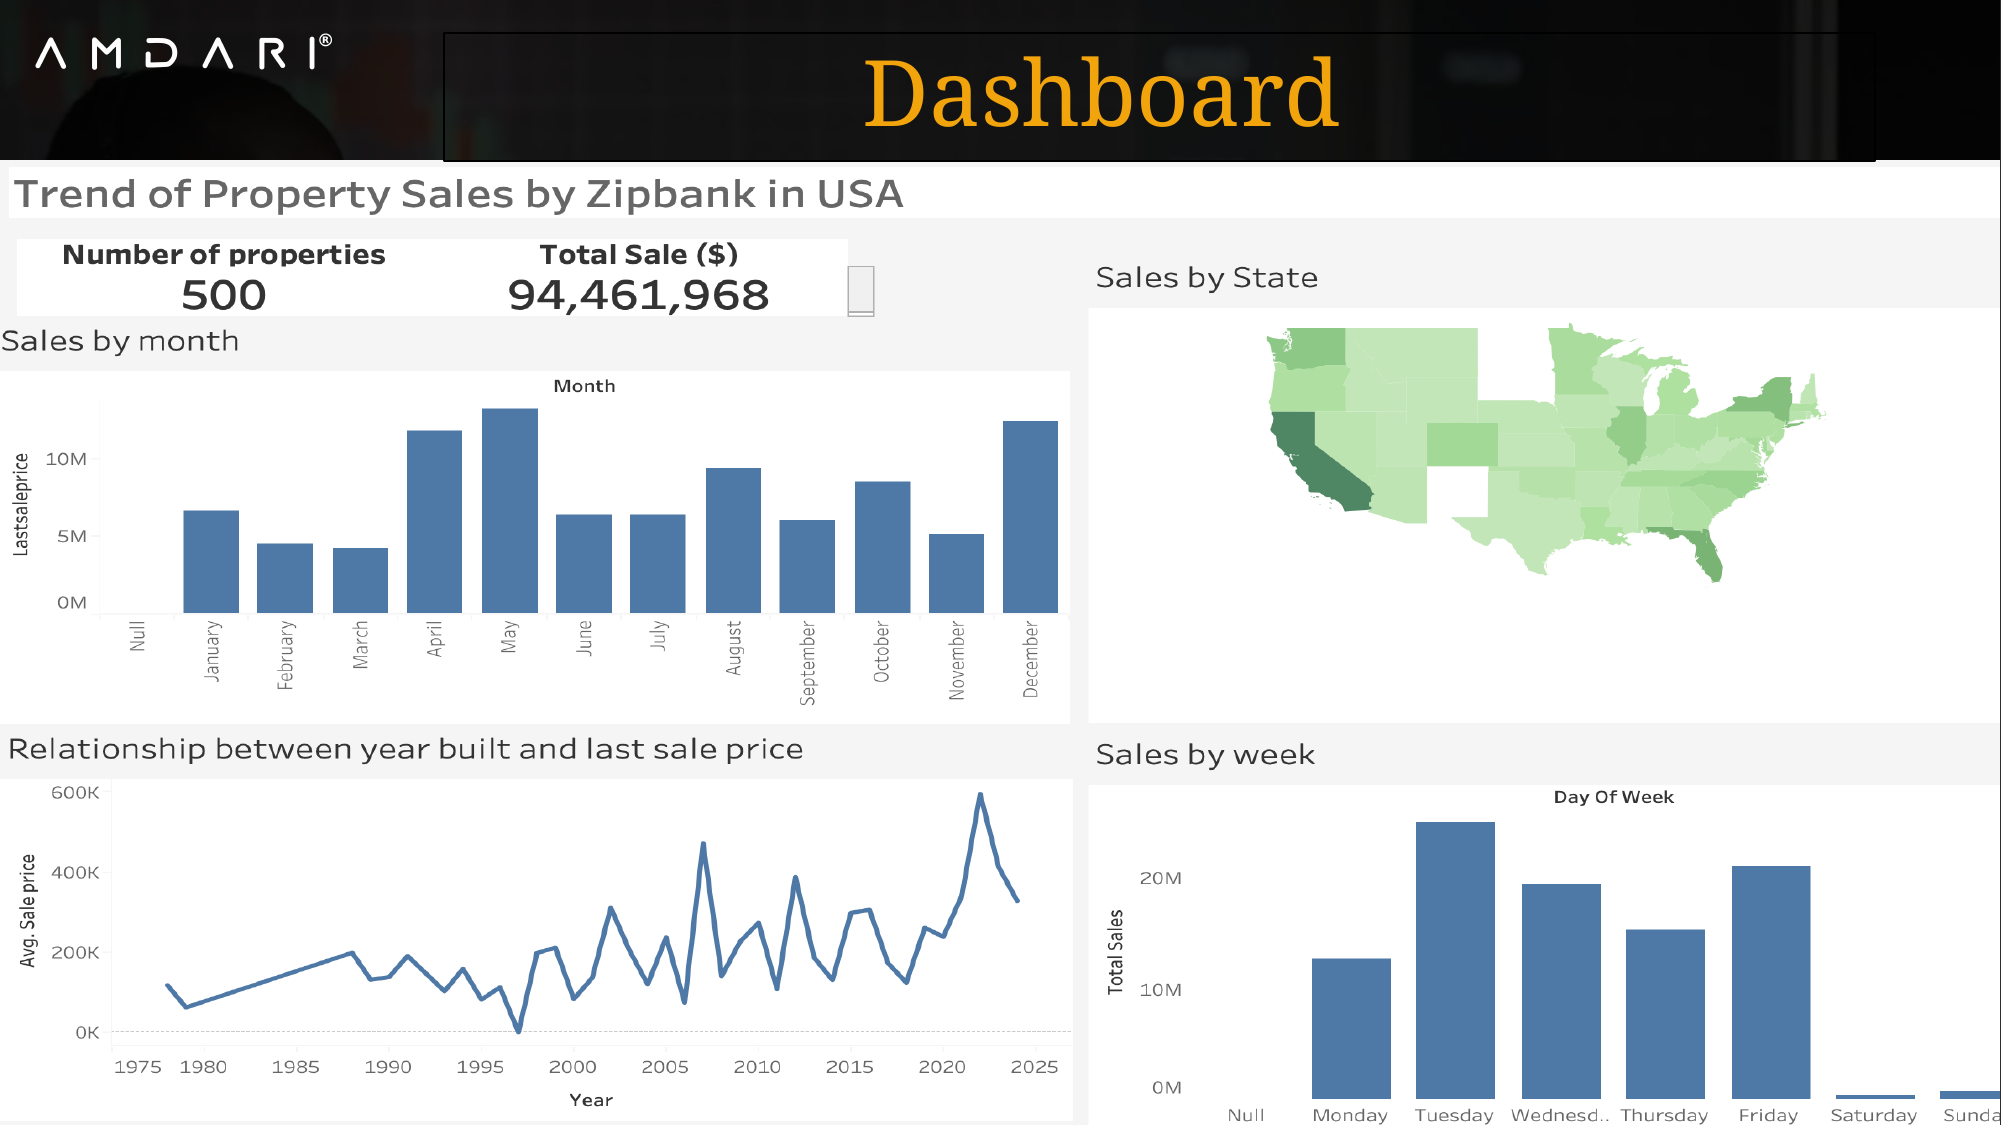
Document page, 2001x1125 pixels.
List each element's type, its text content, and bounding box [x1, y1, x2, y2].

title Dashboard [444, 32, 1875, 157]
picture [0, 0, 2001, 1125]
